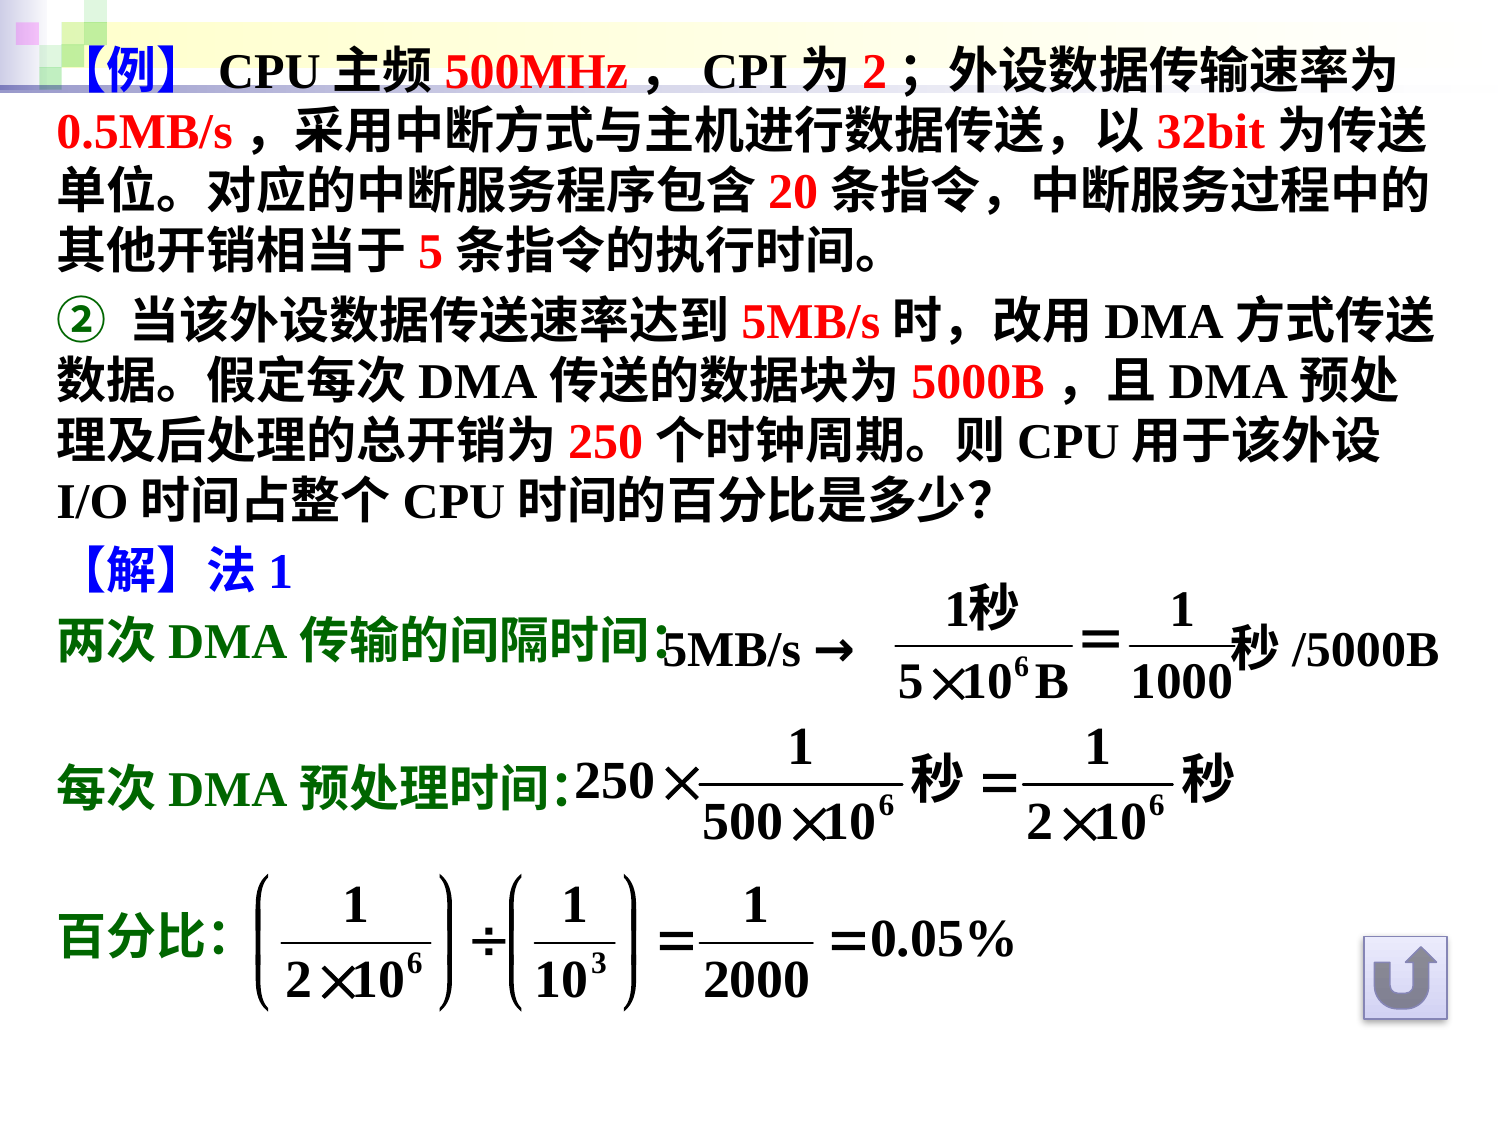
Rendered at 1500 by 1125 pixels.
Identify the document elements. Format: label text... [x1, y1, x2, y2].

list 【例】CPU主频500MHz，CPI为2；外设数据传输速率为0.5MB/s，采用中断方式与主机进行数据传送，以32bit为传送单位。对应的中断服务程序包含20条指令，中断服务过程中的其他开销相当于5条指令的执行时间。 ② 当该外设数据传送速率达到5MB/s时，改用DMA方式传送数据。假定每次DMA传送的数据块为5000B，且DMA预处理及后处理的总开销为250个时钟周期。则CPU用于该外设I/O时间占整个CPU时间的百分比是多少？ 【解】法1 两次DMA传输的间隔时间： 每次DMA预处理时间： 百分比： [40, 30, 1459, 1095]
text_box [245, 863, 1026, 1020]
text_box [886, 574, 1247, 708]
text_box 5MB/s → 秒/5000B [1252, 608, 1455, 684]
text_box 5MB/s → 秒/5000B [596, 608, 881, 684]
text_box [1363, 936, 1448, 1020]
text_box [566, 709, 1247, 853]
